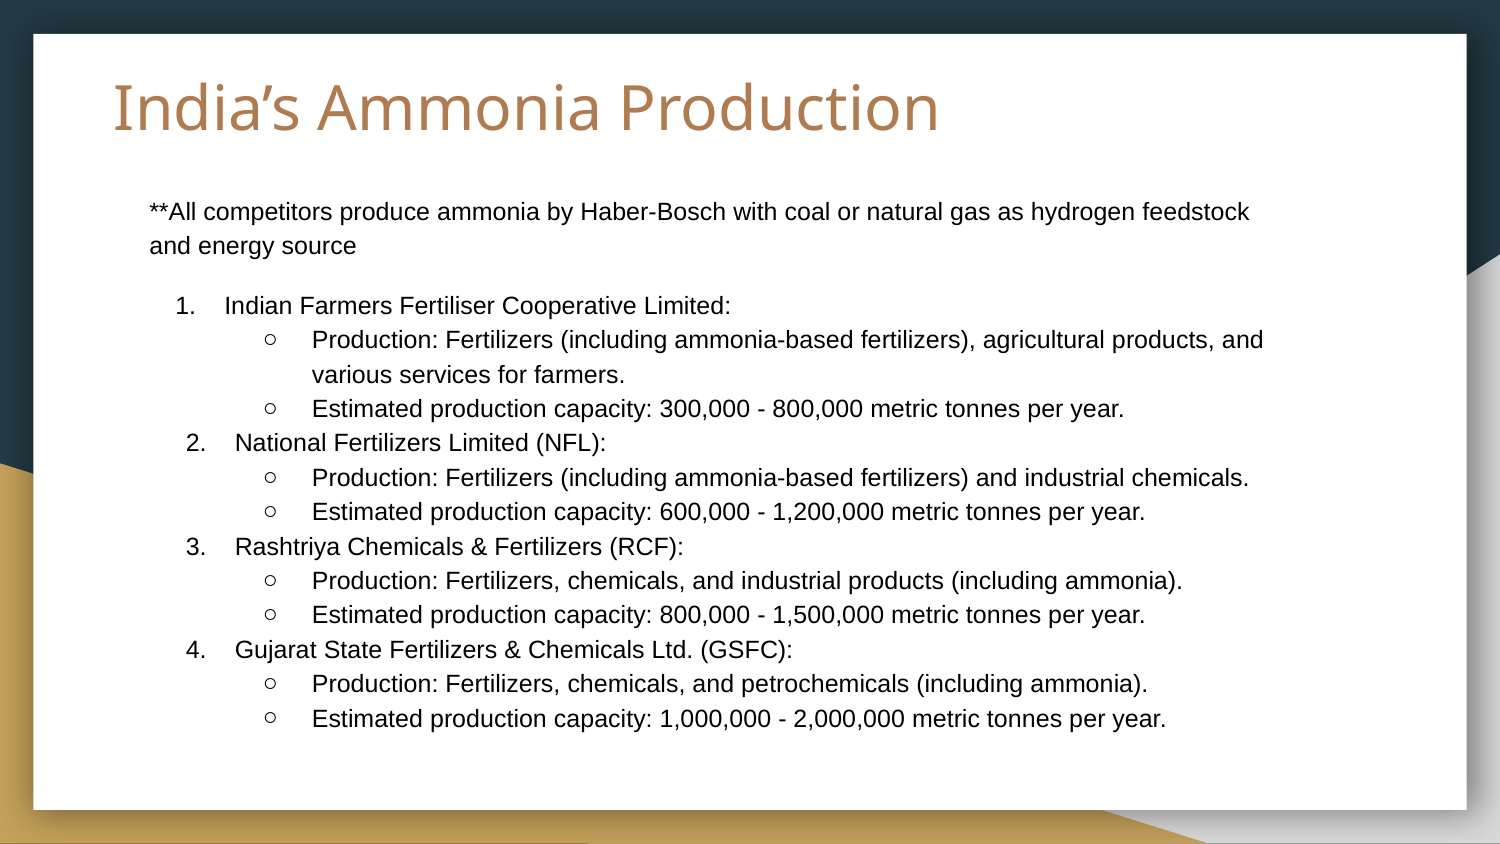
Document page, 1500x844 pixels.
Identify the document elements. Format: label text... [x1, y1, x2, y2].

title India’s Ammonia Production [98, 48, 1331, 206]
text_box **All competitors produce ammonia by Haber-Bosch with coal or natural gas as hydrogen feedstock and energy source Indian Farmers Fertiliser Cooperative Limited: Production: Fertilizers (including ammonia-based fertilizers), agricultural products, and various services for farmers. Estimated production capacity: 300,000 - 800,000 metric tonnes per year. National Fertilizers Limited (NFL): Production: Fertilizers (including ammonia-based fertilizers) and industrial chemicals. Estimated production capacity: 600,000 - 1,200,000 metric tonnes per year. Rashtriya Chemicals & Fertilizers (RCF): Production: Fertilizers, chemicals, and industrial products (including ammonia). Estimated production capacity: 800,000 - 1,500,000 metric tonnes per year. Gujarat State Fertilizers & Chemicals Ltd. (GSFC): Production: Fertilizers, chemicals, and petrochemicals (including ammonia). Estimated production capacity: 1,000,000 - 2,000,000 metric tonnes per year. [134, 175, 1295, 748]
